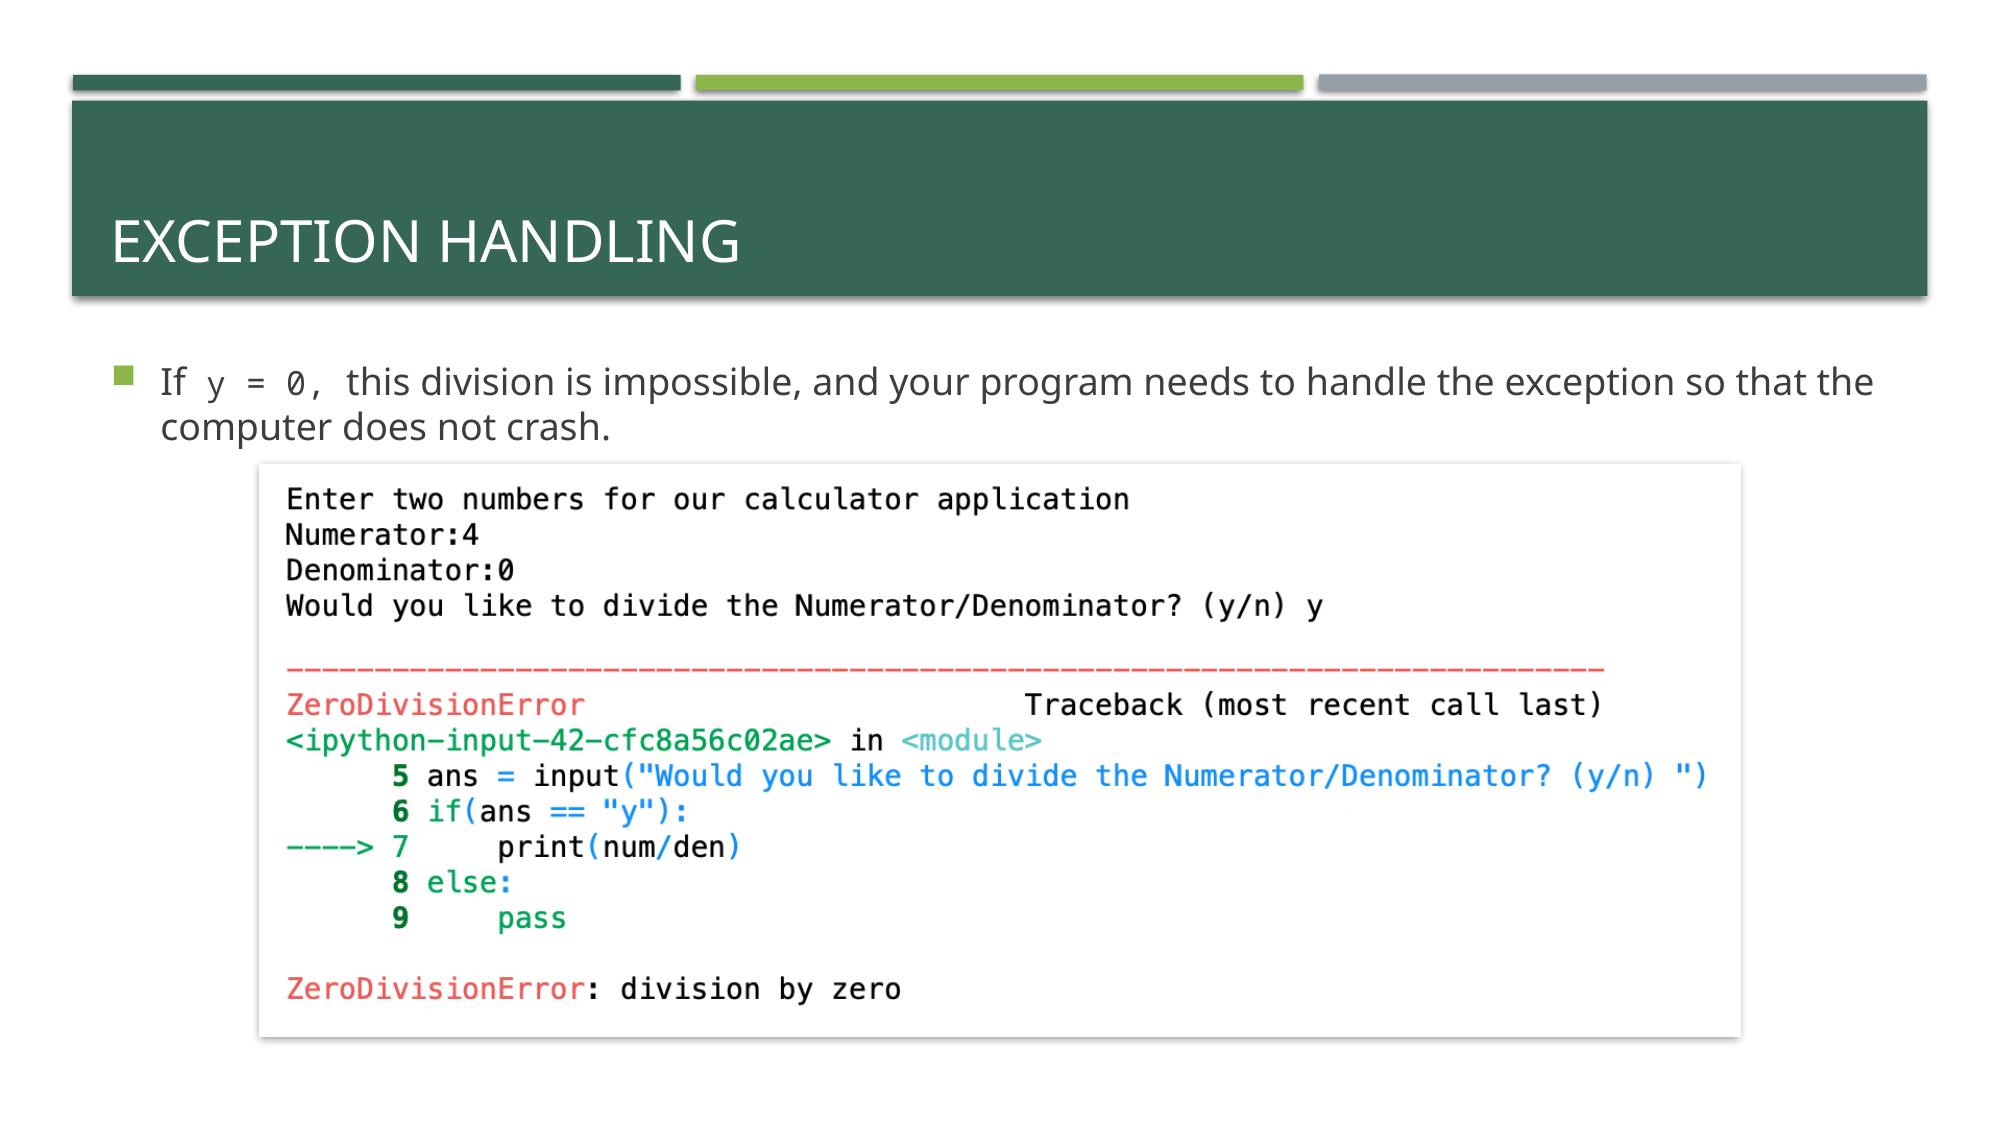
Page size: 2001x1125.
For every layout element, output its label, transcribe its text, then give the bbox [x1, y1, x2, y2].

list If y = 0, this division is impossible, and your program needs to handle the exception so that the computer does not crash. [95, 319, 1905, 486]
title Exception handling [95, 115, 1905, 282]
picture [273, 477, 1727, 1023]
